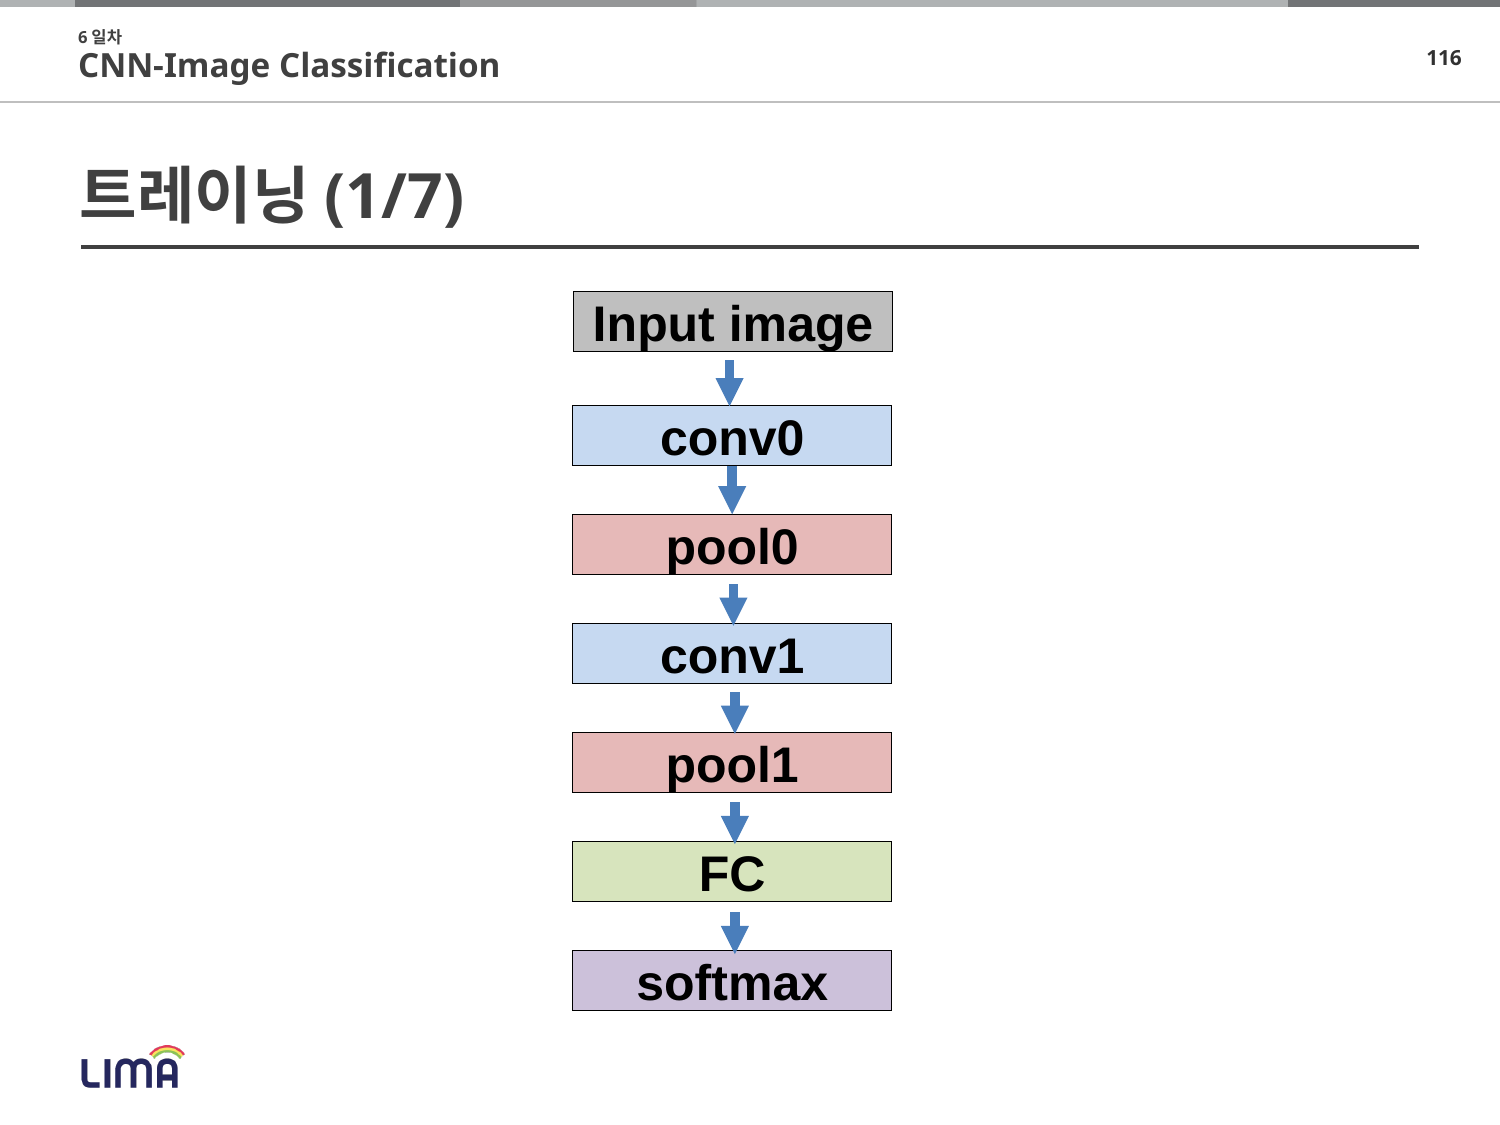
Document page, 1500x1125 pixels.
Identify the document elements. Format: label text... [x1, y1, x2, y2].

picture [81, 1045, 185, 1088]
title 트레이닝(1/7) [65, 148, 1416, 257]
picture [0, 0, 1500, 23]
text_box 6일차 CNN-Image Classification [61, 21, 663, 93]
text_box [572, 291, 893, 1012]
